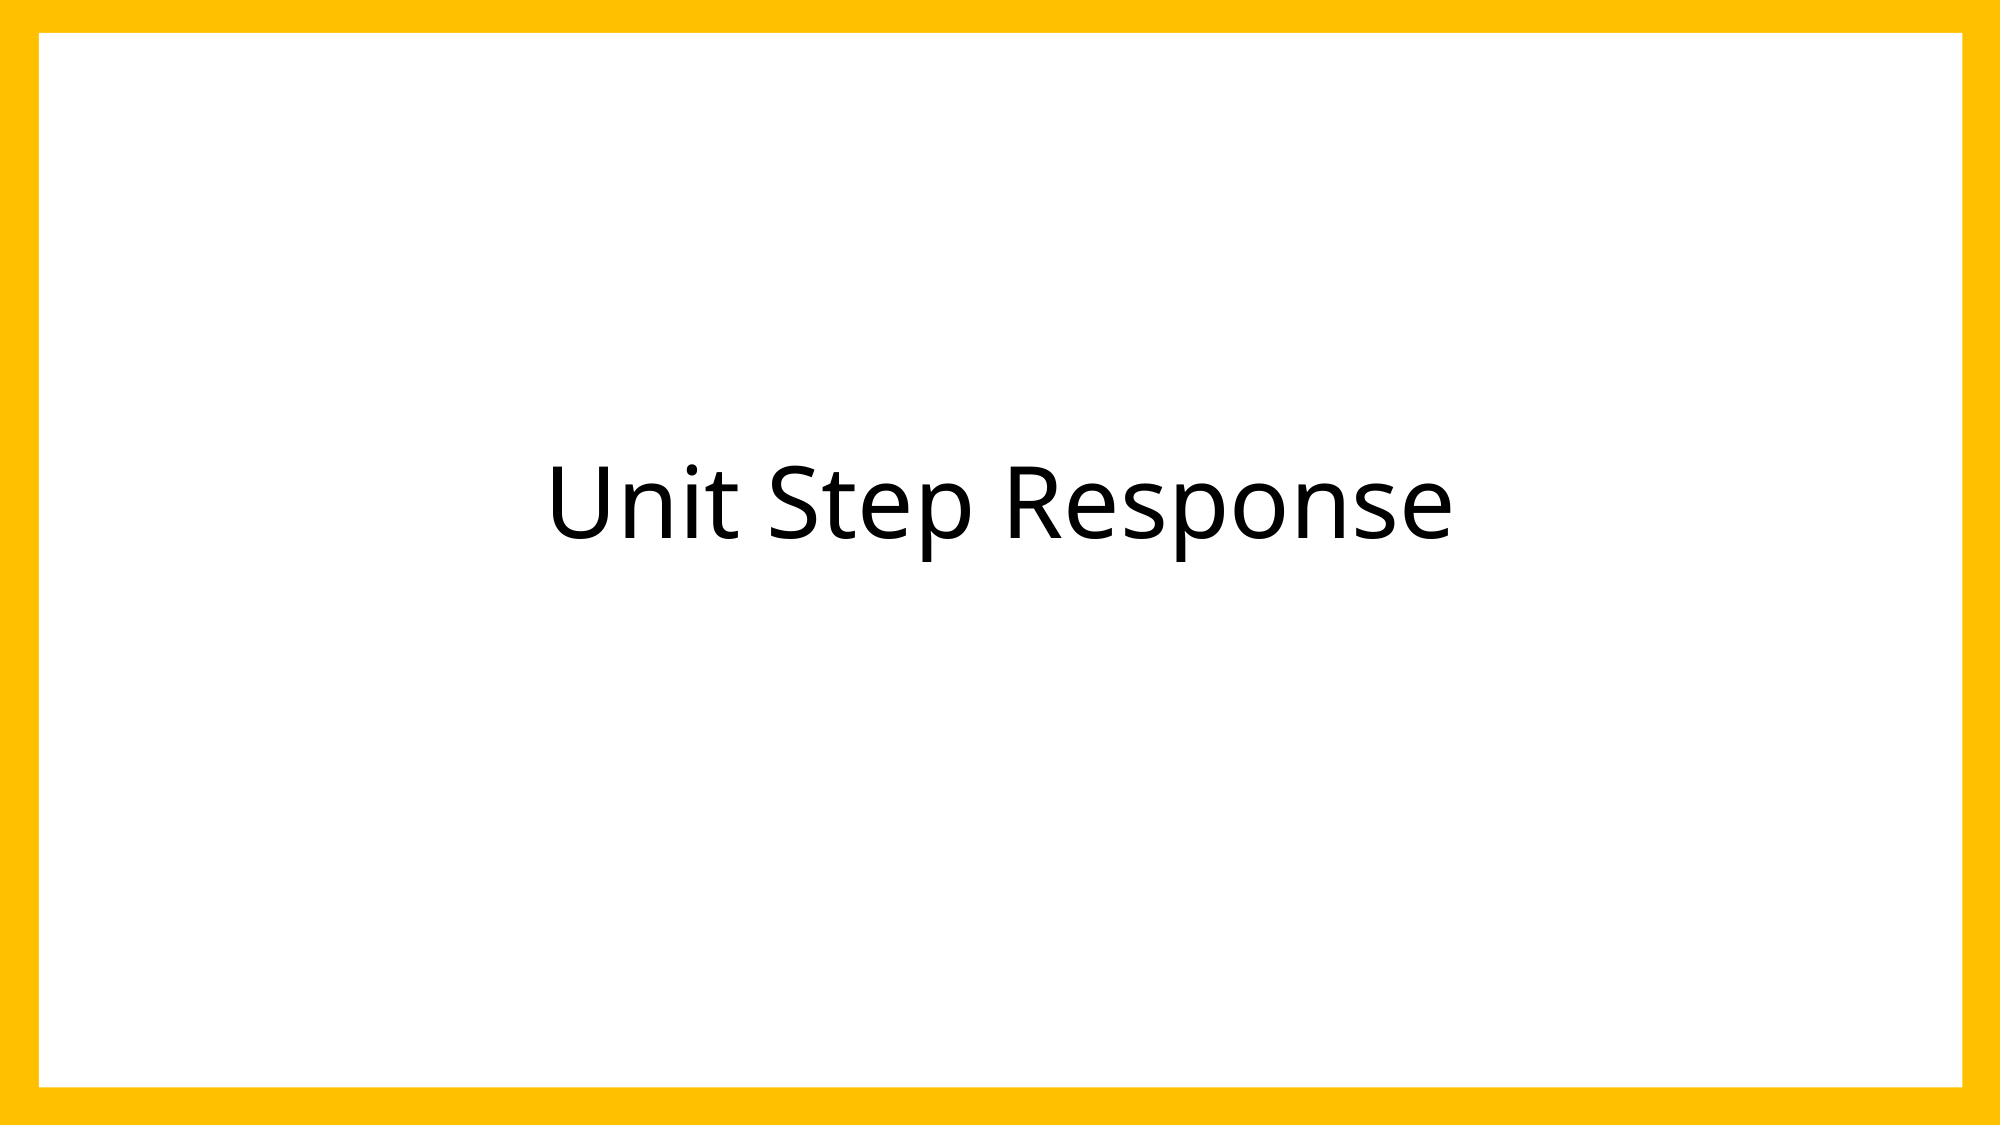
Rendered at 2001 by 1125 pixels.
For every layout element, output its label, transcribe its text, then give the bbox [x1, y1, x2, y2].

text_box [38, 32, 1963, 1088]
text_box Unit Step Response [404, 431, 1598, 567]
